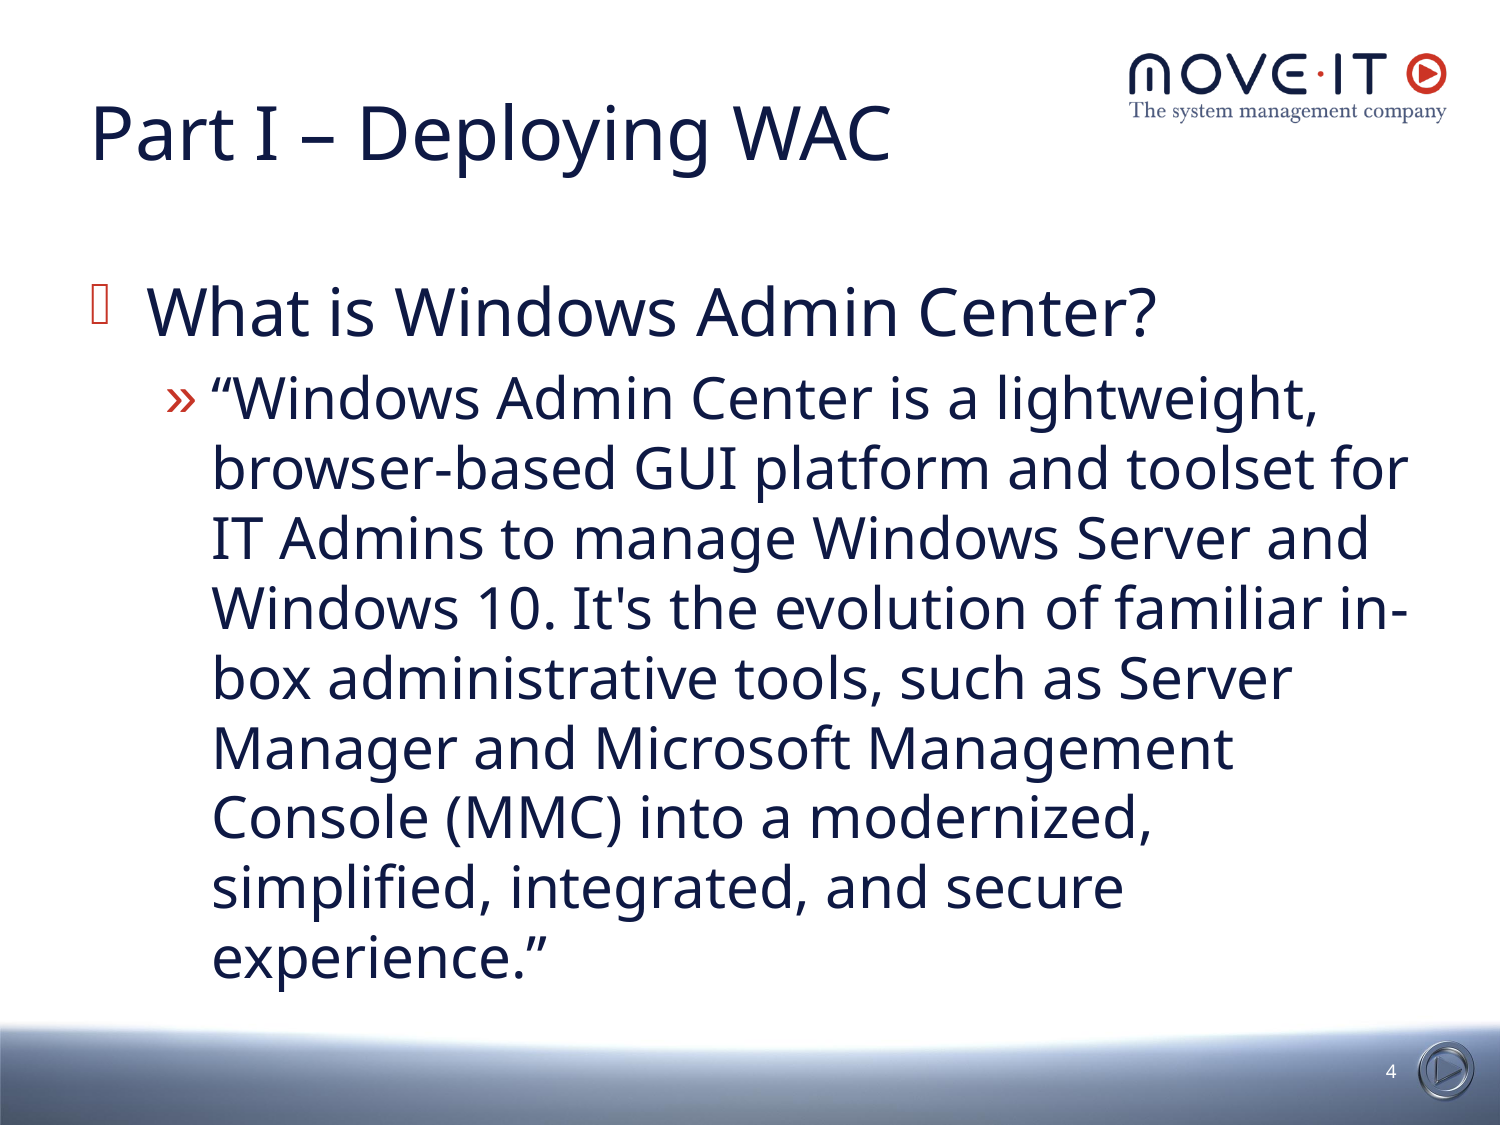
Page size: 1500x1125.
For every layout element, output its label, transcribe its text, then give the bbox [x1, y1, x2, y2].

text_box <number> [1074, 1042, 1412, 1103]
text_box Part I – Deploying WAC [74, 30, 1105, 231]
picture [0, 0, 1500, 1125]
text_box What is Windows Admin Center? “Windows Admin Center is a lightweight, browser-based GUI platform and toolset for IT Admins to manage Windows Server and Windows 10. It's the evolution of familiar in-box administrative tools, such as Server Manager and Microsoft Management Console (MMC) into a modernized, simplified, integrated, and secure experience.” [75, 262, 1425, 1005]
